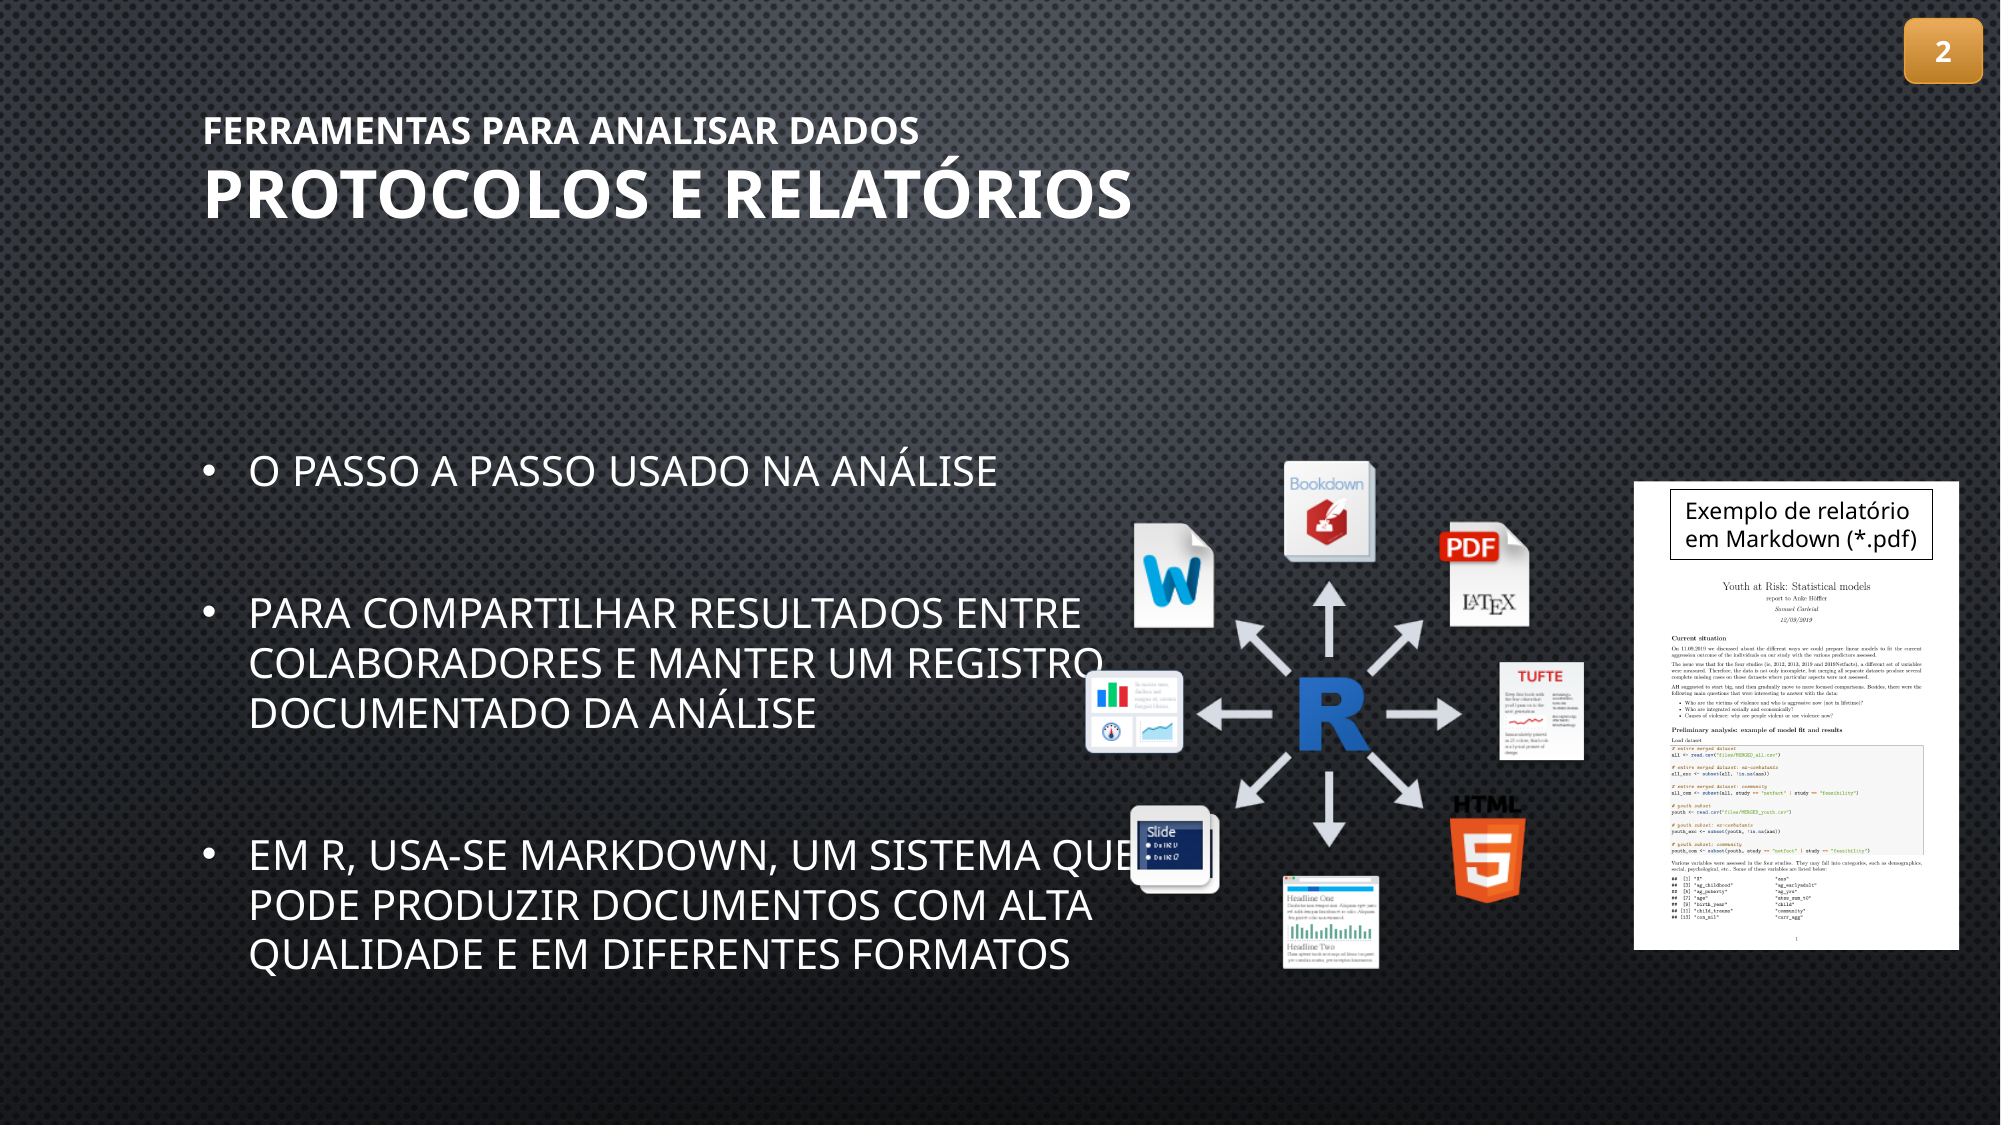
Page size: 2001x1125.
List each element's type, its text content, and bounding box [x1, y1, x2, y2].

text_box Exemplo de relatório em Markdown (*.pdf) [1670, 489, 1933, 540]
text_box O passo a passo usado na análise Para compartilhar resultados entre colaboradores e manter um registro documentado da análise Em R, usa-se markdown, um sistema que pode produzir documentos com alta qualidade e em diferentes formatos [187, 437, 1184, 1084]
picture [1633, 540, 1960, 962]
picture [1077, 457, 1589, 974]
text_box 2 [1903, 17, 1984, 84]
text_box [1632, 480, 1961, 951]
text_box Ferramentas para analisar dados protocolos e relatórios [187, 99, 1813, 413]
